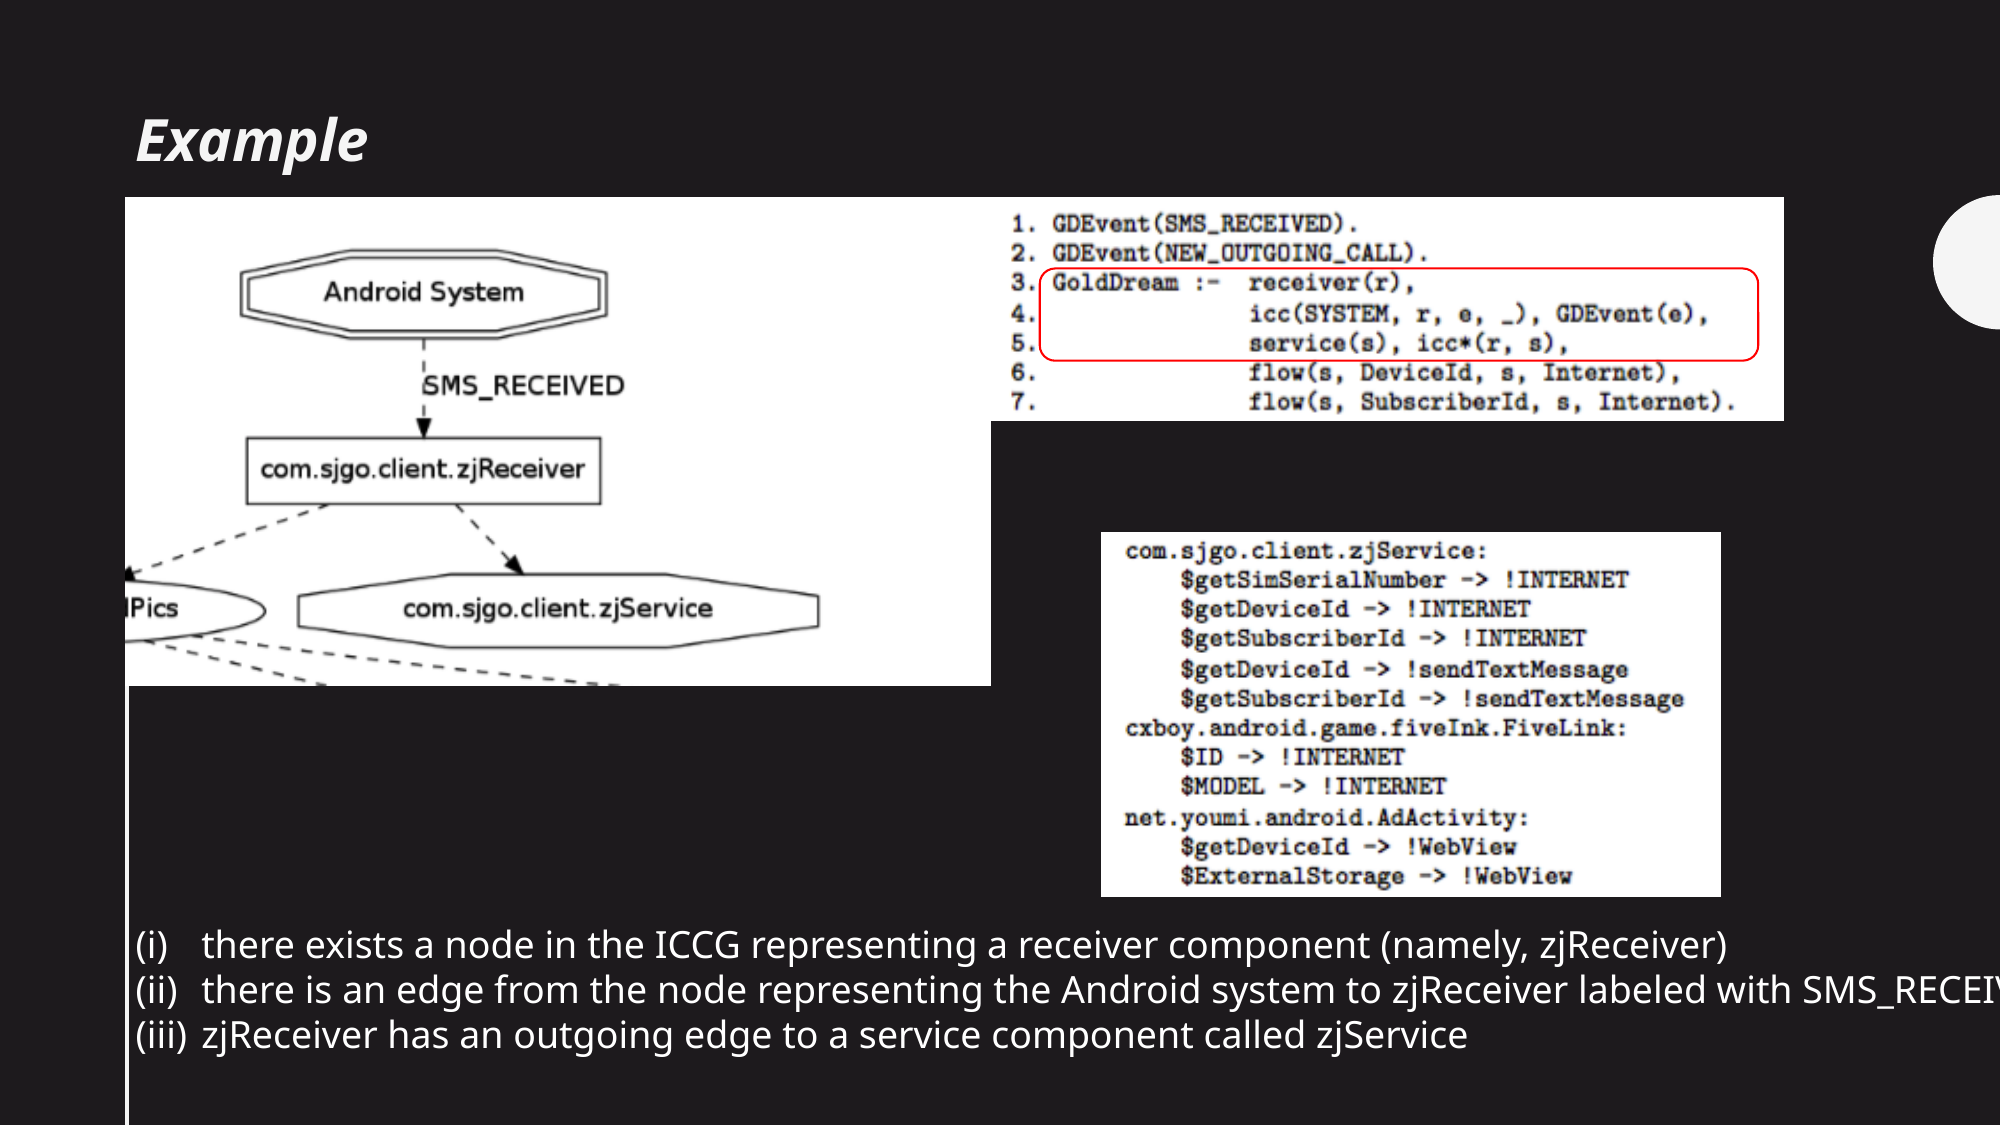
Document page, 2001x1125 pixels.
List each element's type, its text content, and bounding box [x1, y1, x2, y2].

picture [125, 197, 1784, 686]
text_box there exists a node in the ICCG representing a receiver component (namely, zjReceiver) there is an edge from the node representing the Android system to zjReceiver labeled with SMS_RECEIVED zjReceiver has an outgoing edge to a service component called zjService [120, 913, 2000, 1109]
text_box Example [120, 86, 1499, 221]
picture [1101, 532, 1721, 897]
